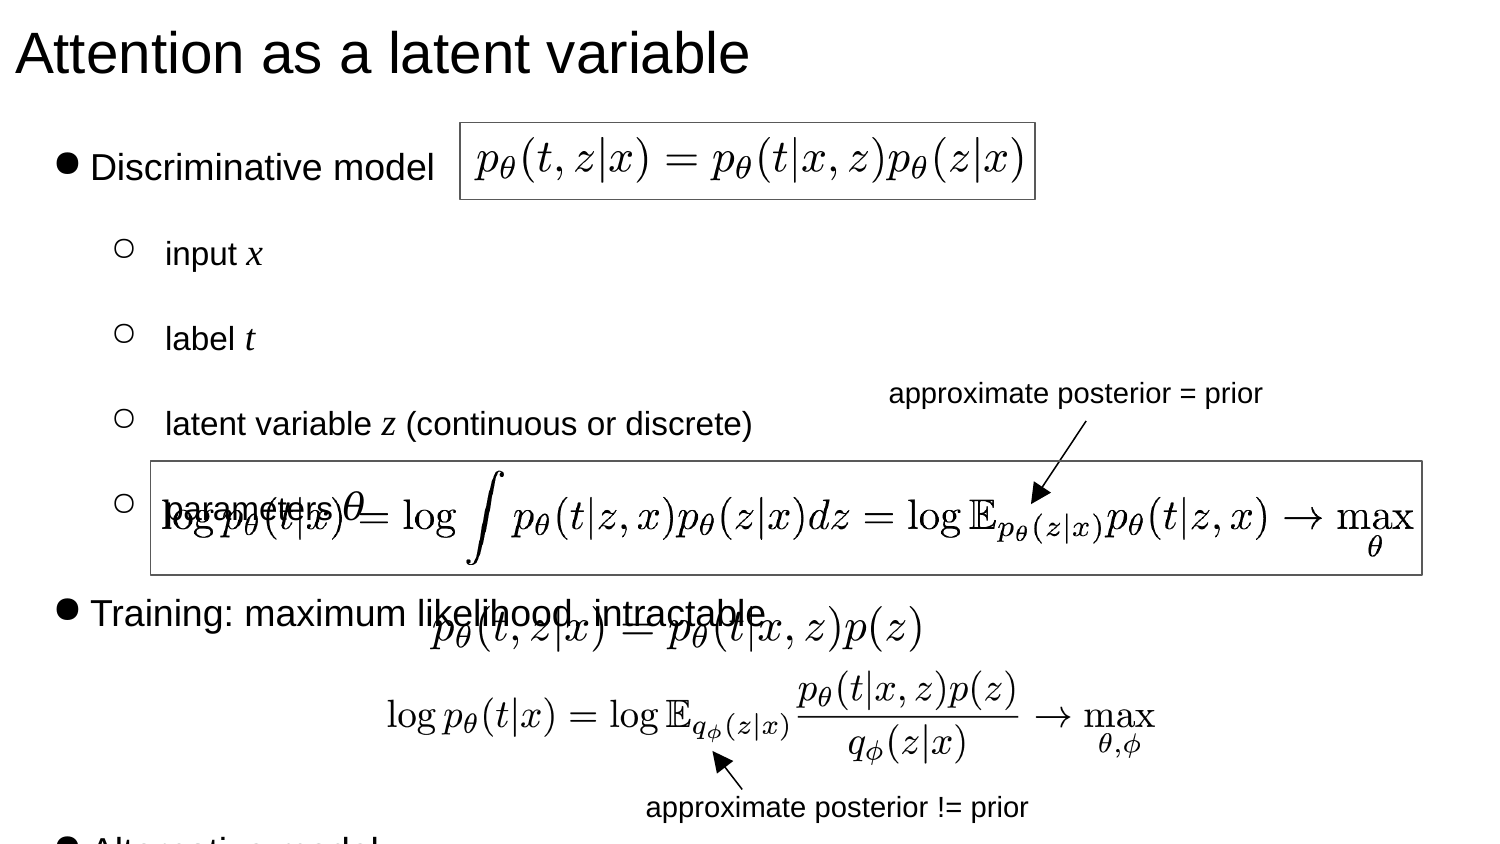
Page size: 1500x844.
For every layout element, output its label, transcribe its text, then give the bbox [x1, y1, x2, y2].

text_box approximate posterior != prior [630, 773, 1048, 835]
title Attention as a latent variable [0, 0, 1398, 94]
picture [430, 605, 921, 652]
picture [474, 135, 1023, 183]
text_box [460, 122, 1036, 200]
text_box approximate posterior = prior [873, 359, 1299, 421]
text_box [150, 460, 1423, 576]
picture [161, 470, 1414, 565]
picture [387, 670, 1155, 766]
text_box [712, 773, 743, 790]
list Discriminative model input x label t latent variable z (continuous or discrete) parameters 𝜃 Training: maximum likelihood, intractable Alternative model: [0, 121, 1449, 765]
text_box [1030, 420, 1087, 505]
